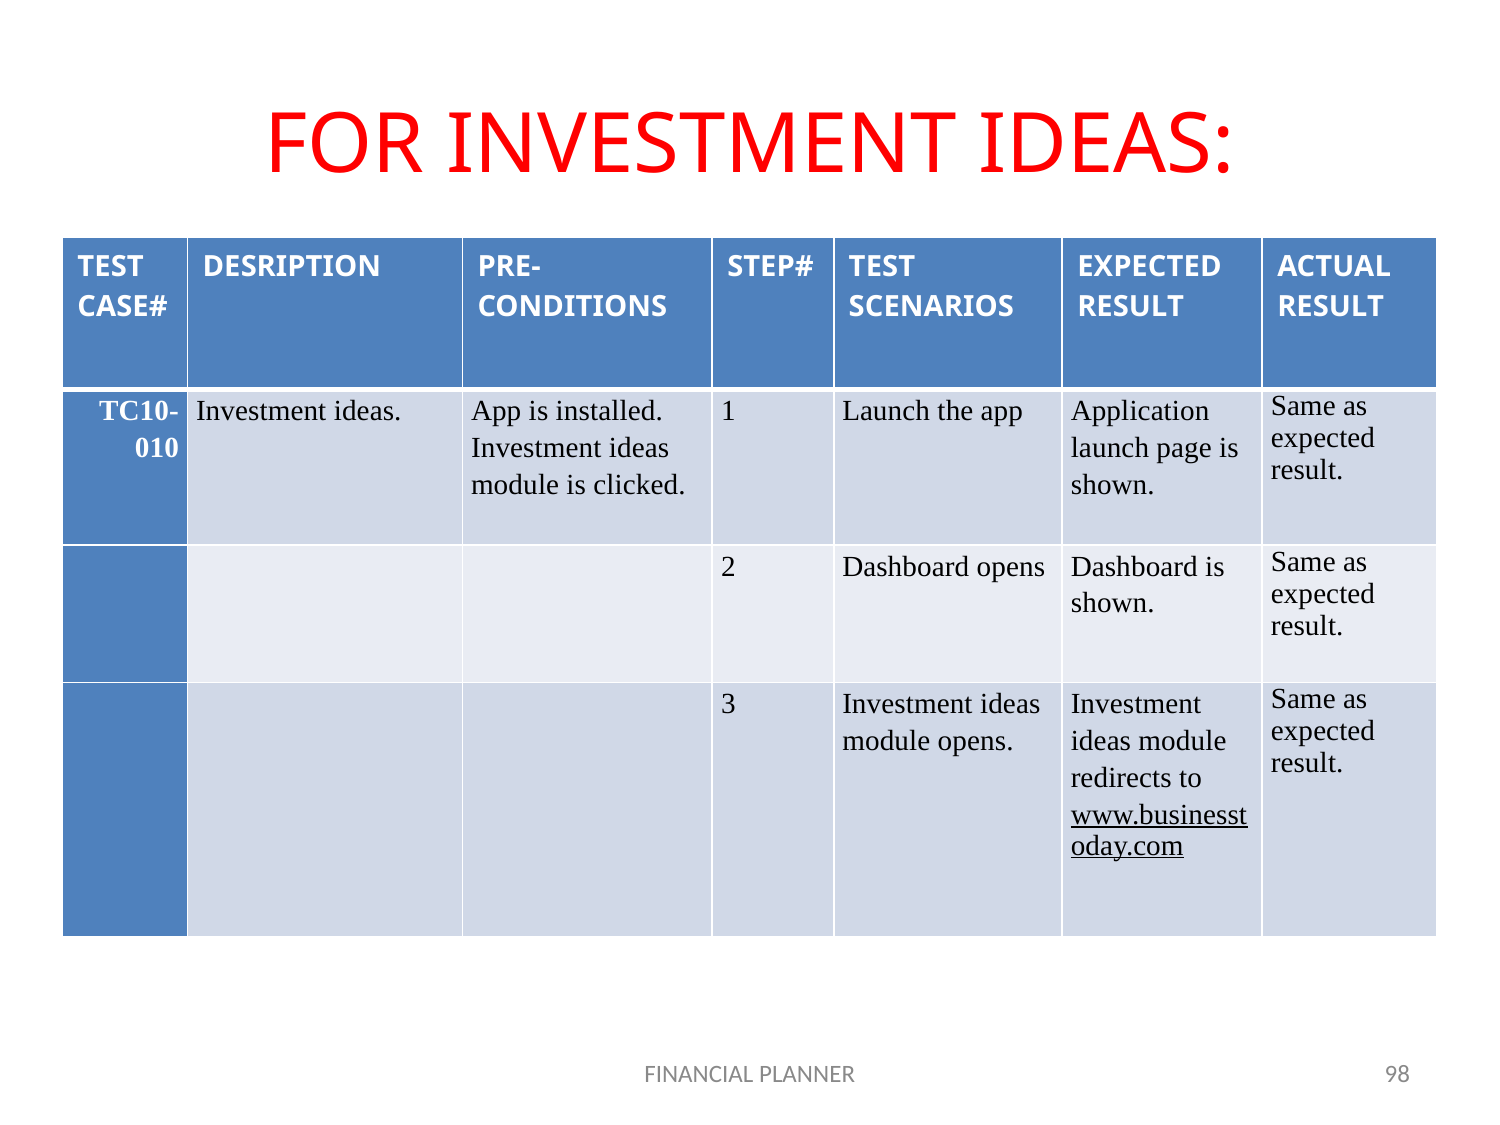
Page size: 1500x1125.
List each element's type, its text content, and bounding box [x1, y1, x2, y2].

table_cell [463, 546, 711, 682]
table_cell [63, 546, 187, 682]
table_cell Investment ideas module redirects to www.businesstoday.com [1063, 683, 1261, 936]
table_cell 1 [713, 392, 833, 544]
table_header TEST SCENARIOS [835, 238, 1061, 387]
table_cell [463, 683, 711, 936]
table_cell App is installed. Investment ideas module is clicked. [463, 392, 711, 544]
table_header TEST CASE# [63, 238, 187, 387]
table_header STEP# [713, 238, 833, 387]
table_cell Investment ideas module opens. [835, 683, 1061, 936]
table_cell 3 [713, 683, 833, 936]
table_header EXPECTED RESULT [1063, 238, 1261, 387]
table_cell Same as expected result. [1263, 683, 1436, 936]
table_cell Same as expected result. [1263, 546, 1436, 682]
title FOR INVESTMENT IDEAS: [75, 45, 1425, 233]
table_cell Dashboard opens [835, 546, 1061, 682]
table_cell [63, 683, 187, 936]
table_cell Dashboard is shown. [1063, 546, 1261, 682]
table_cell Application launch page is shown. [1063, 392, 1261, 544]
table_header PRE- CONDITIONS [463, 238, 711, 387]
table_header DESRIPTION [188, 238, 462, 387]
table_header ACTUAL RESULT [1263, 238, 1436, 387]
table_cell Investment ideas. [188, 392, 462, 544]
table_cell [188, 546, 462, 682]
table_cell Launch the app [835, 392, 1061, 544]
table_cell [188, 683, 462, 936]
slide_number 98 [1074, 1042, 1425, 1103]
table_cell Same as expected result. [1263, 392, 1436, 544]
table_cell TC10-010 [63, 392, 187, 544]
footer FINANCIAL PLANNER [512, 1042, 988, 1103]
table_cell 2 [713, 546, 833, 682]
